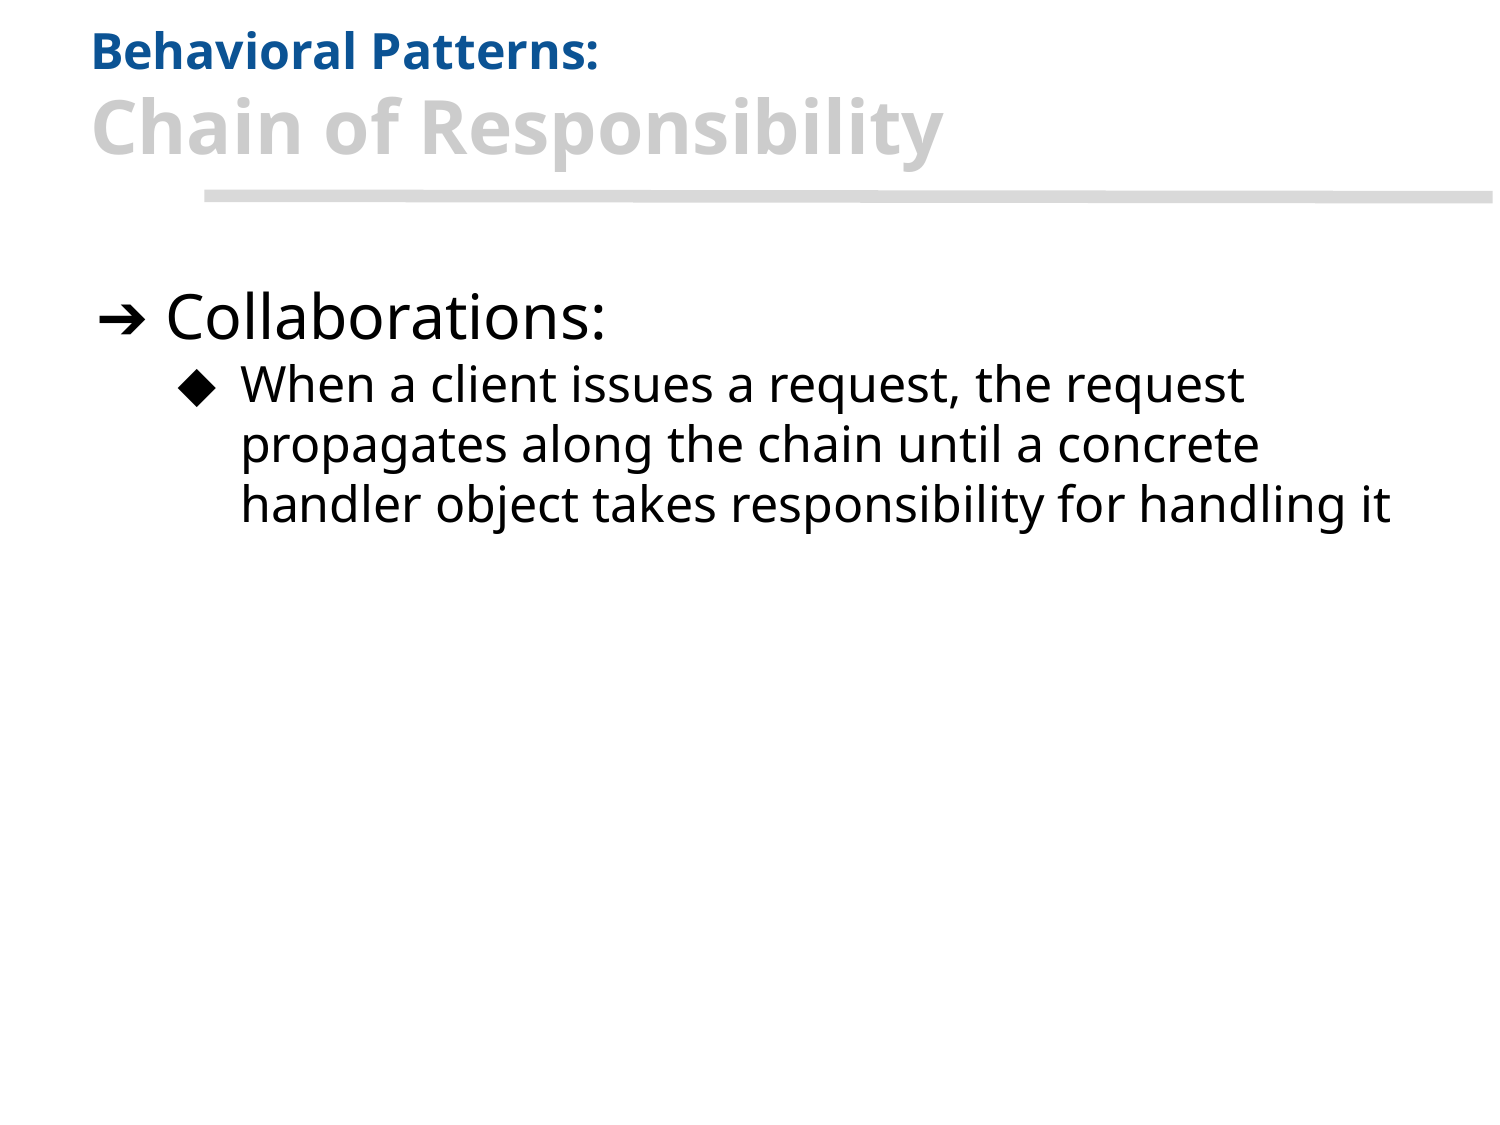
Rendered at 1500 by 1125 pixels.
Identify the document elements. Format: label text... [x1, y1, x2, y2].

list Collaborations: When a client issues a request, the request propagates along the chain until a concrete handler object takes responsibility for handling it [75, 262, 1425, 1078]
title Behavioral Patterns: Chain of Responsibility [75, 45, 1425, 185]
